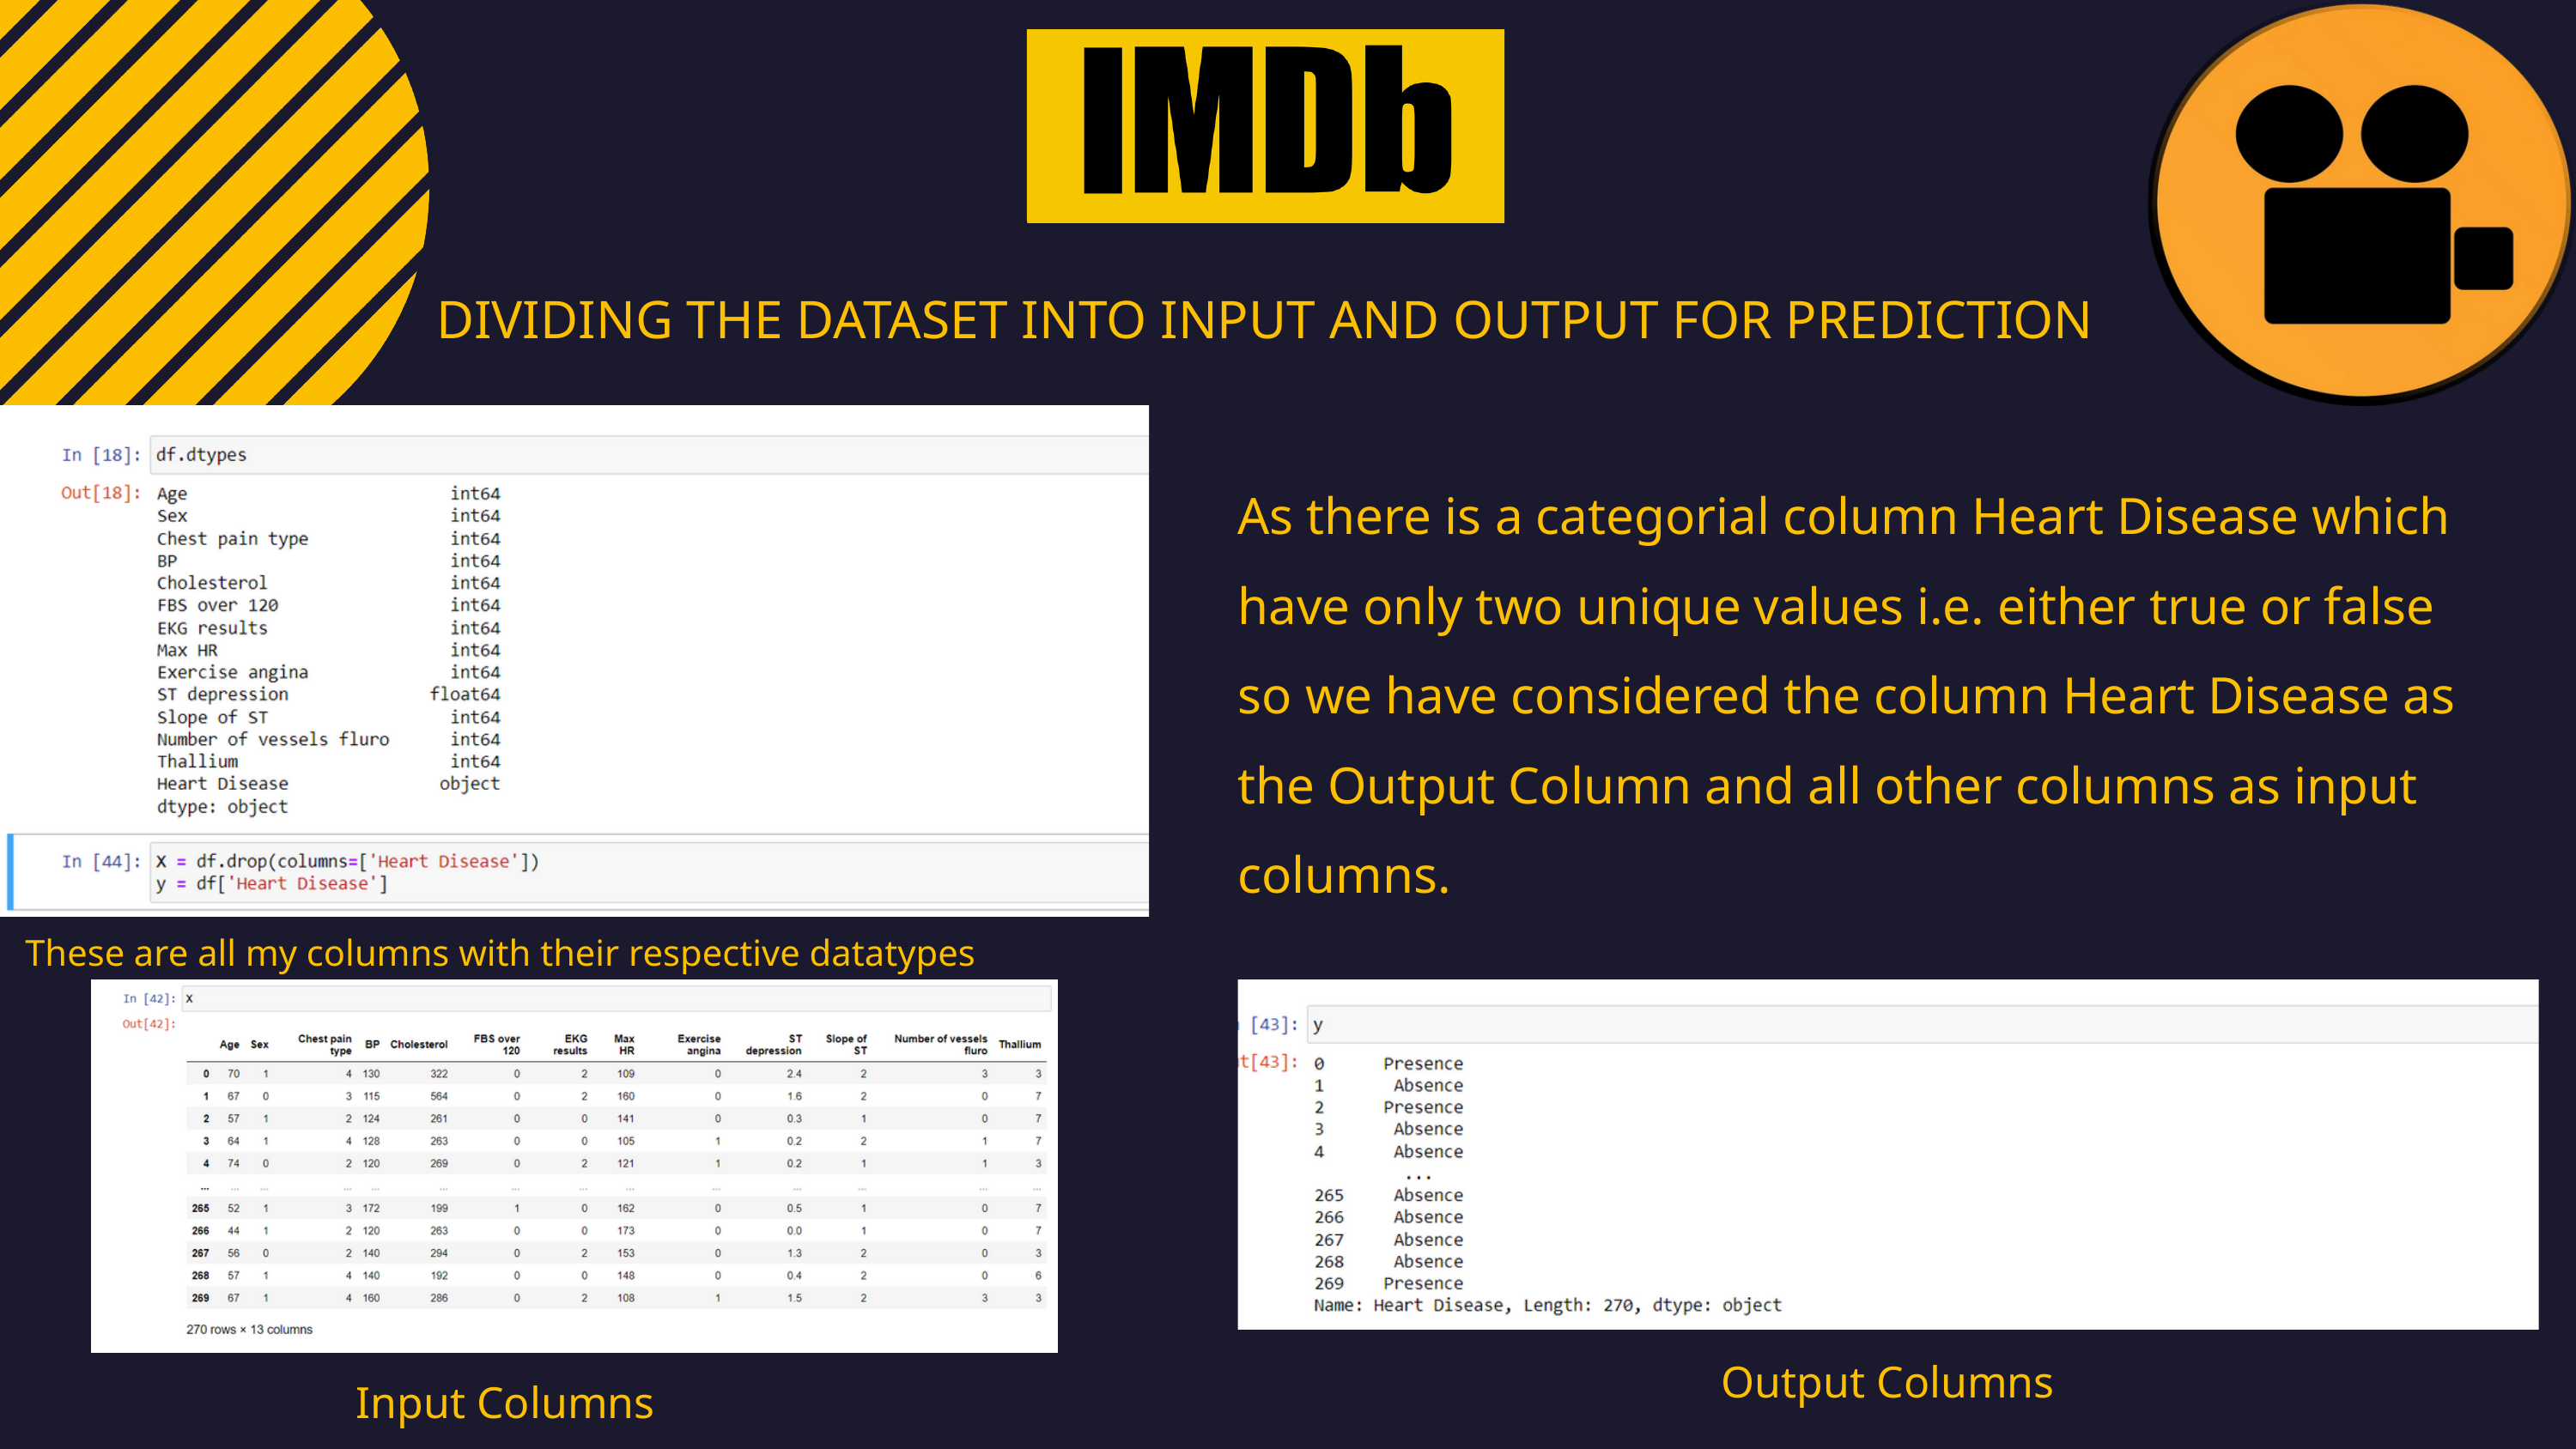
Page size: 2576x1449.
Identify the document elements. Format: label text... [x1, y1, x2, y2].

text_box Input Columns [344, 1367, 667, 1428]
text_box [1237, 979, 2539, 1330]
text_box [0, 405, 1150, 917]
text_box [2148, 0, 2576, 406]
text_box These are all my columns with their respective datatypes [25, 923, 1197, 973]
text_box [1026, 29, 1505, 223]
text_box As there is a categorial column Heart Disease which have only two unique values i.e. either true or false so we have considered the column Heart Disease as the Output Column and all other columns as input columns. [1237, 455, 2464, 904]
text_box [91, 979, 1058, 1353]
text_box [0, 0, 528, 405]
text_box Output Columns [1706, 1346, 2070, 1407]
text_box DIVIDING THE DATASET INTO INPUT AND OUTPUT FOR PREDICTION [338, 276, 2193, 349]
